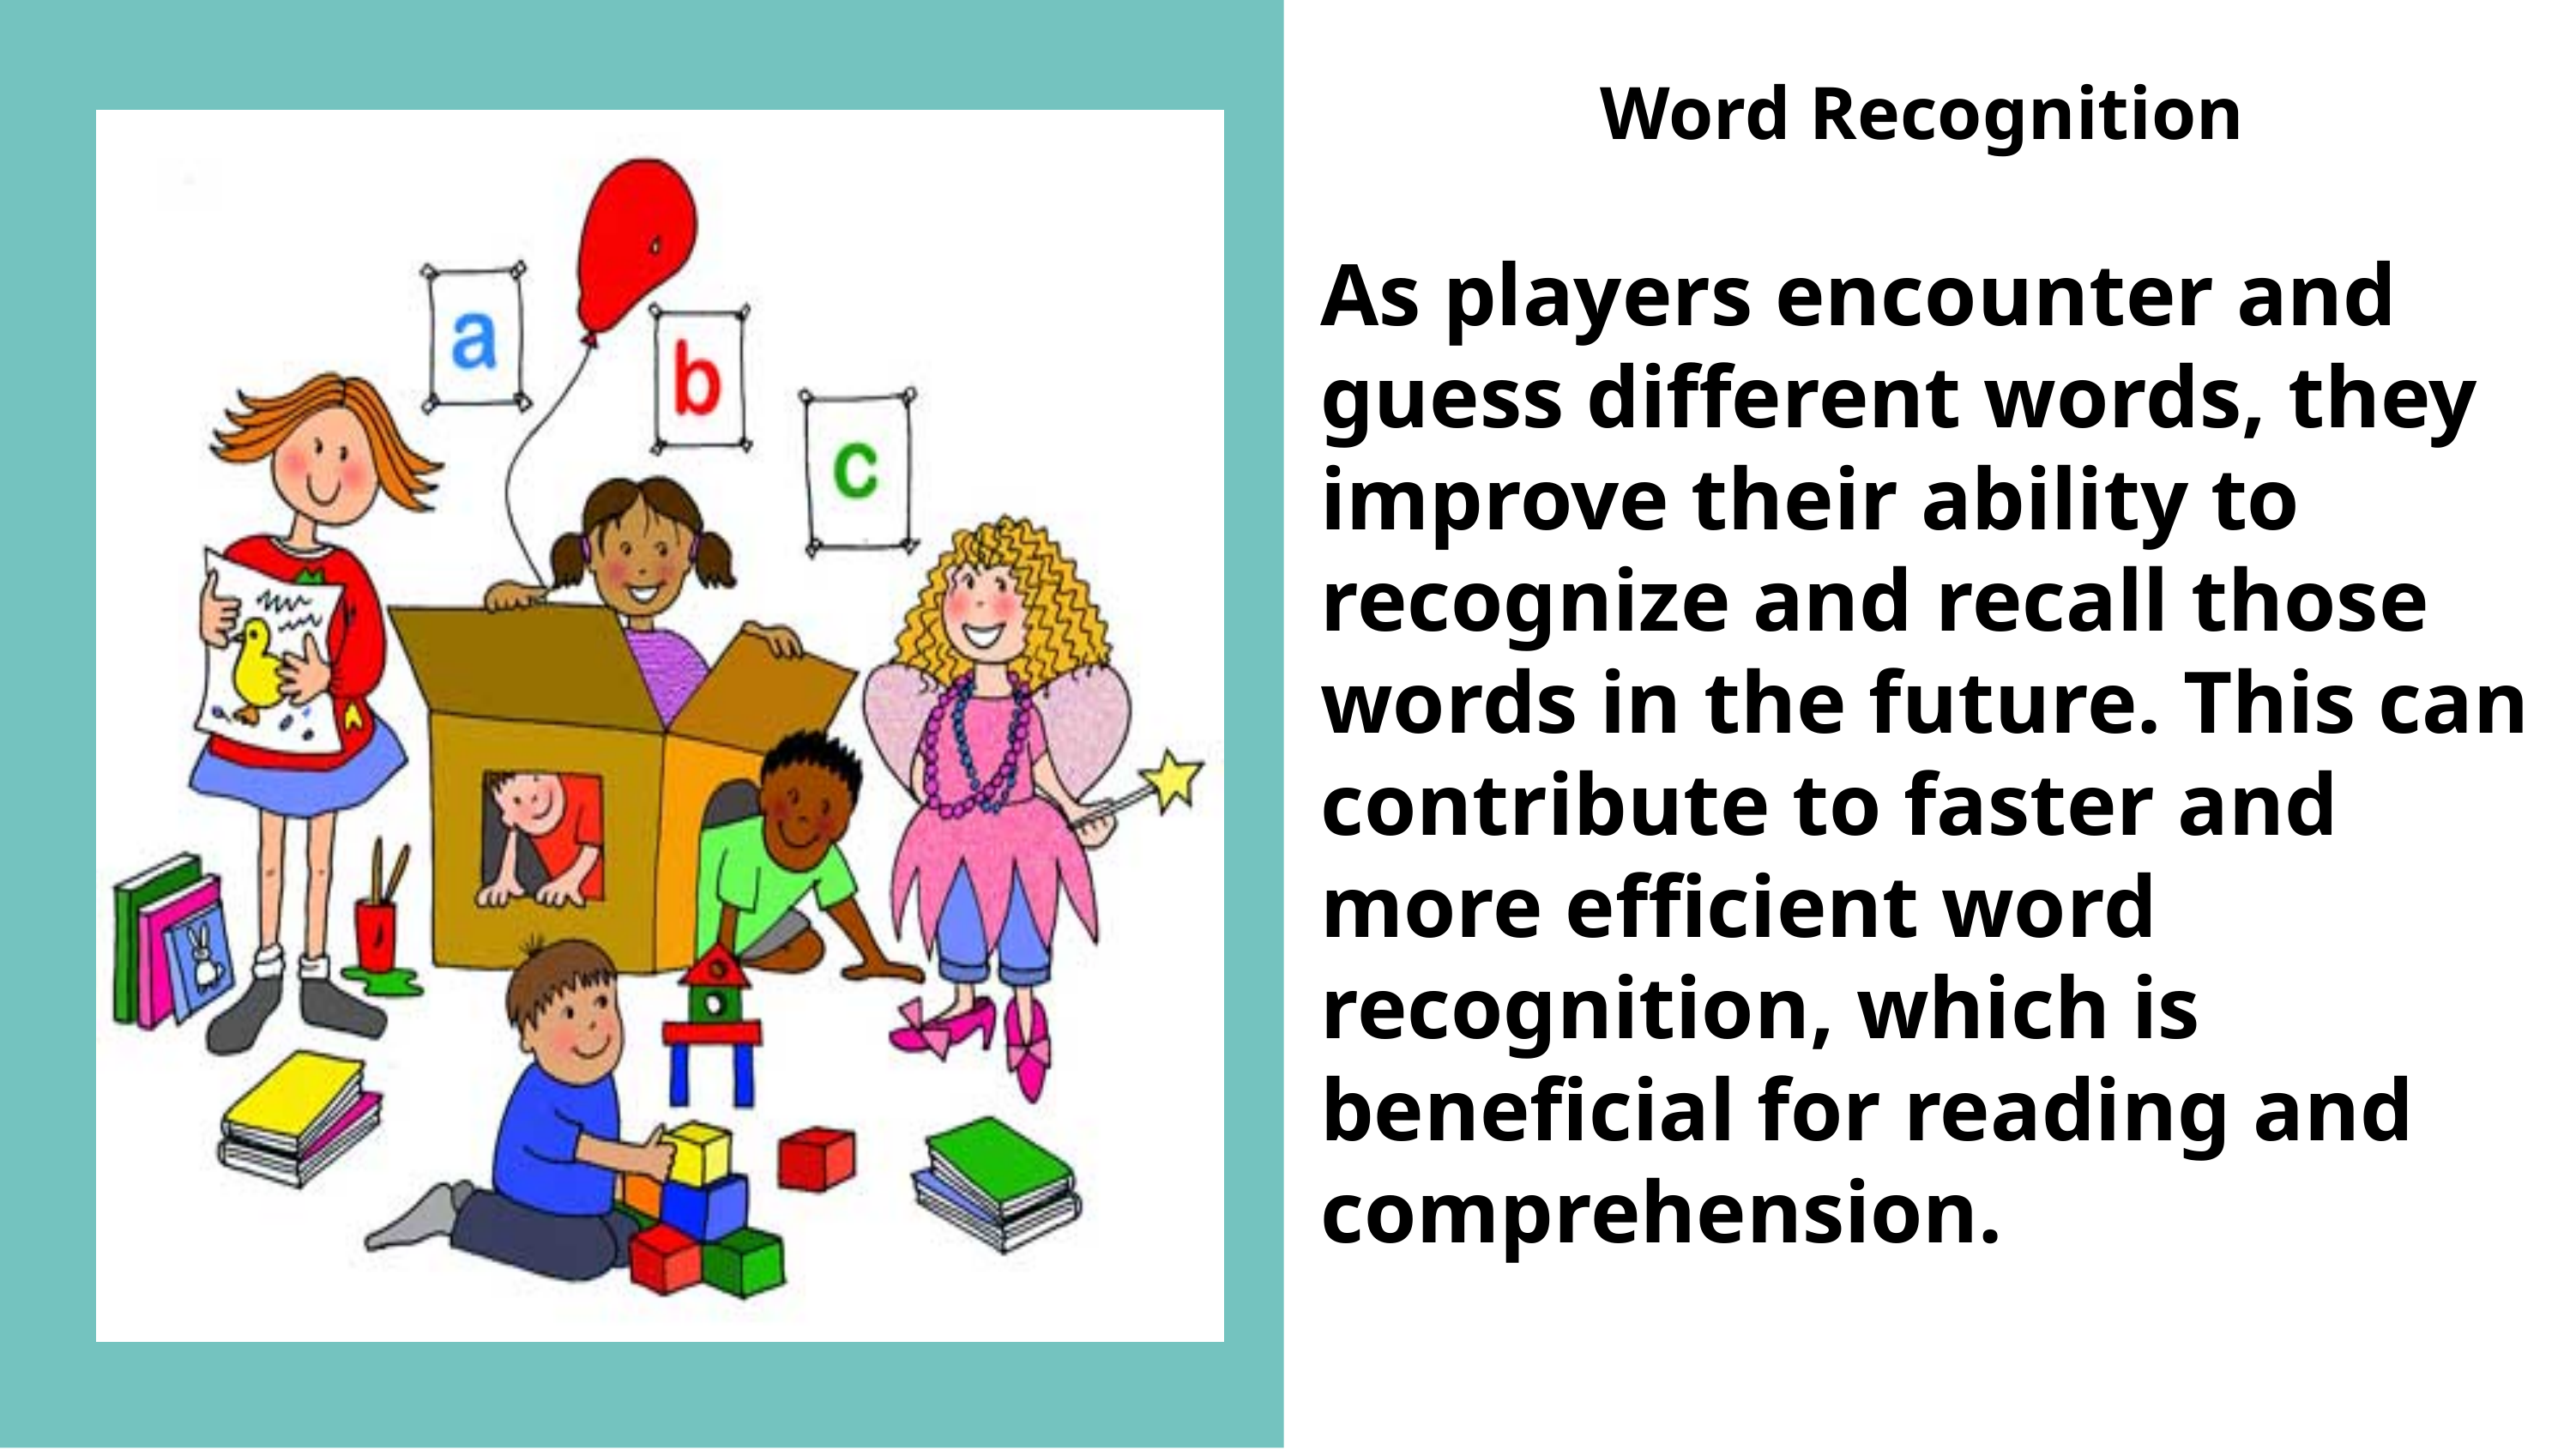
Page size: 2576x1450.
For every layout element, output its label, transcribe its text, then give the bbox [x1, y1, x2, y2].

text_box Word Recognition As players encounter and guess different words, they improve their ability to recognize and recall those words in the future. This can contribute to faster and more efficient word recognition, which is beneficial for reading and comprehension. [1307, 54, 2556, 1342]
picture [96, 109, 1224, 1343]
